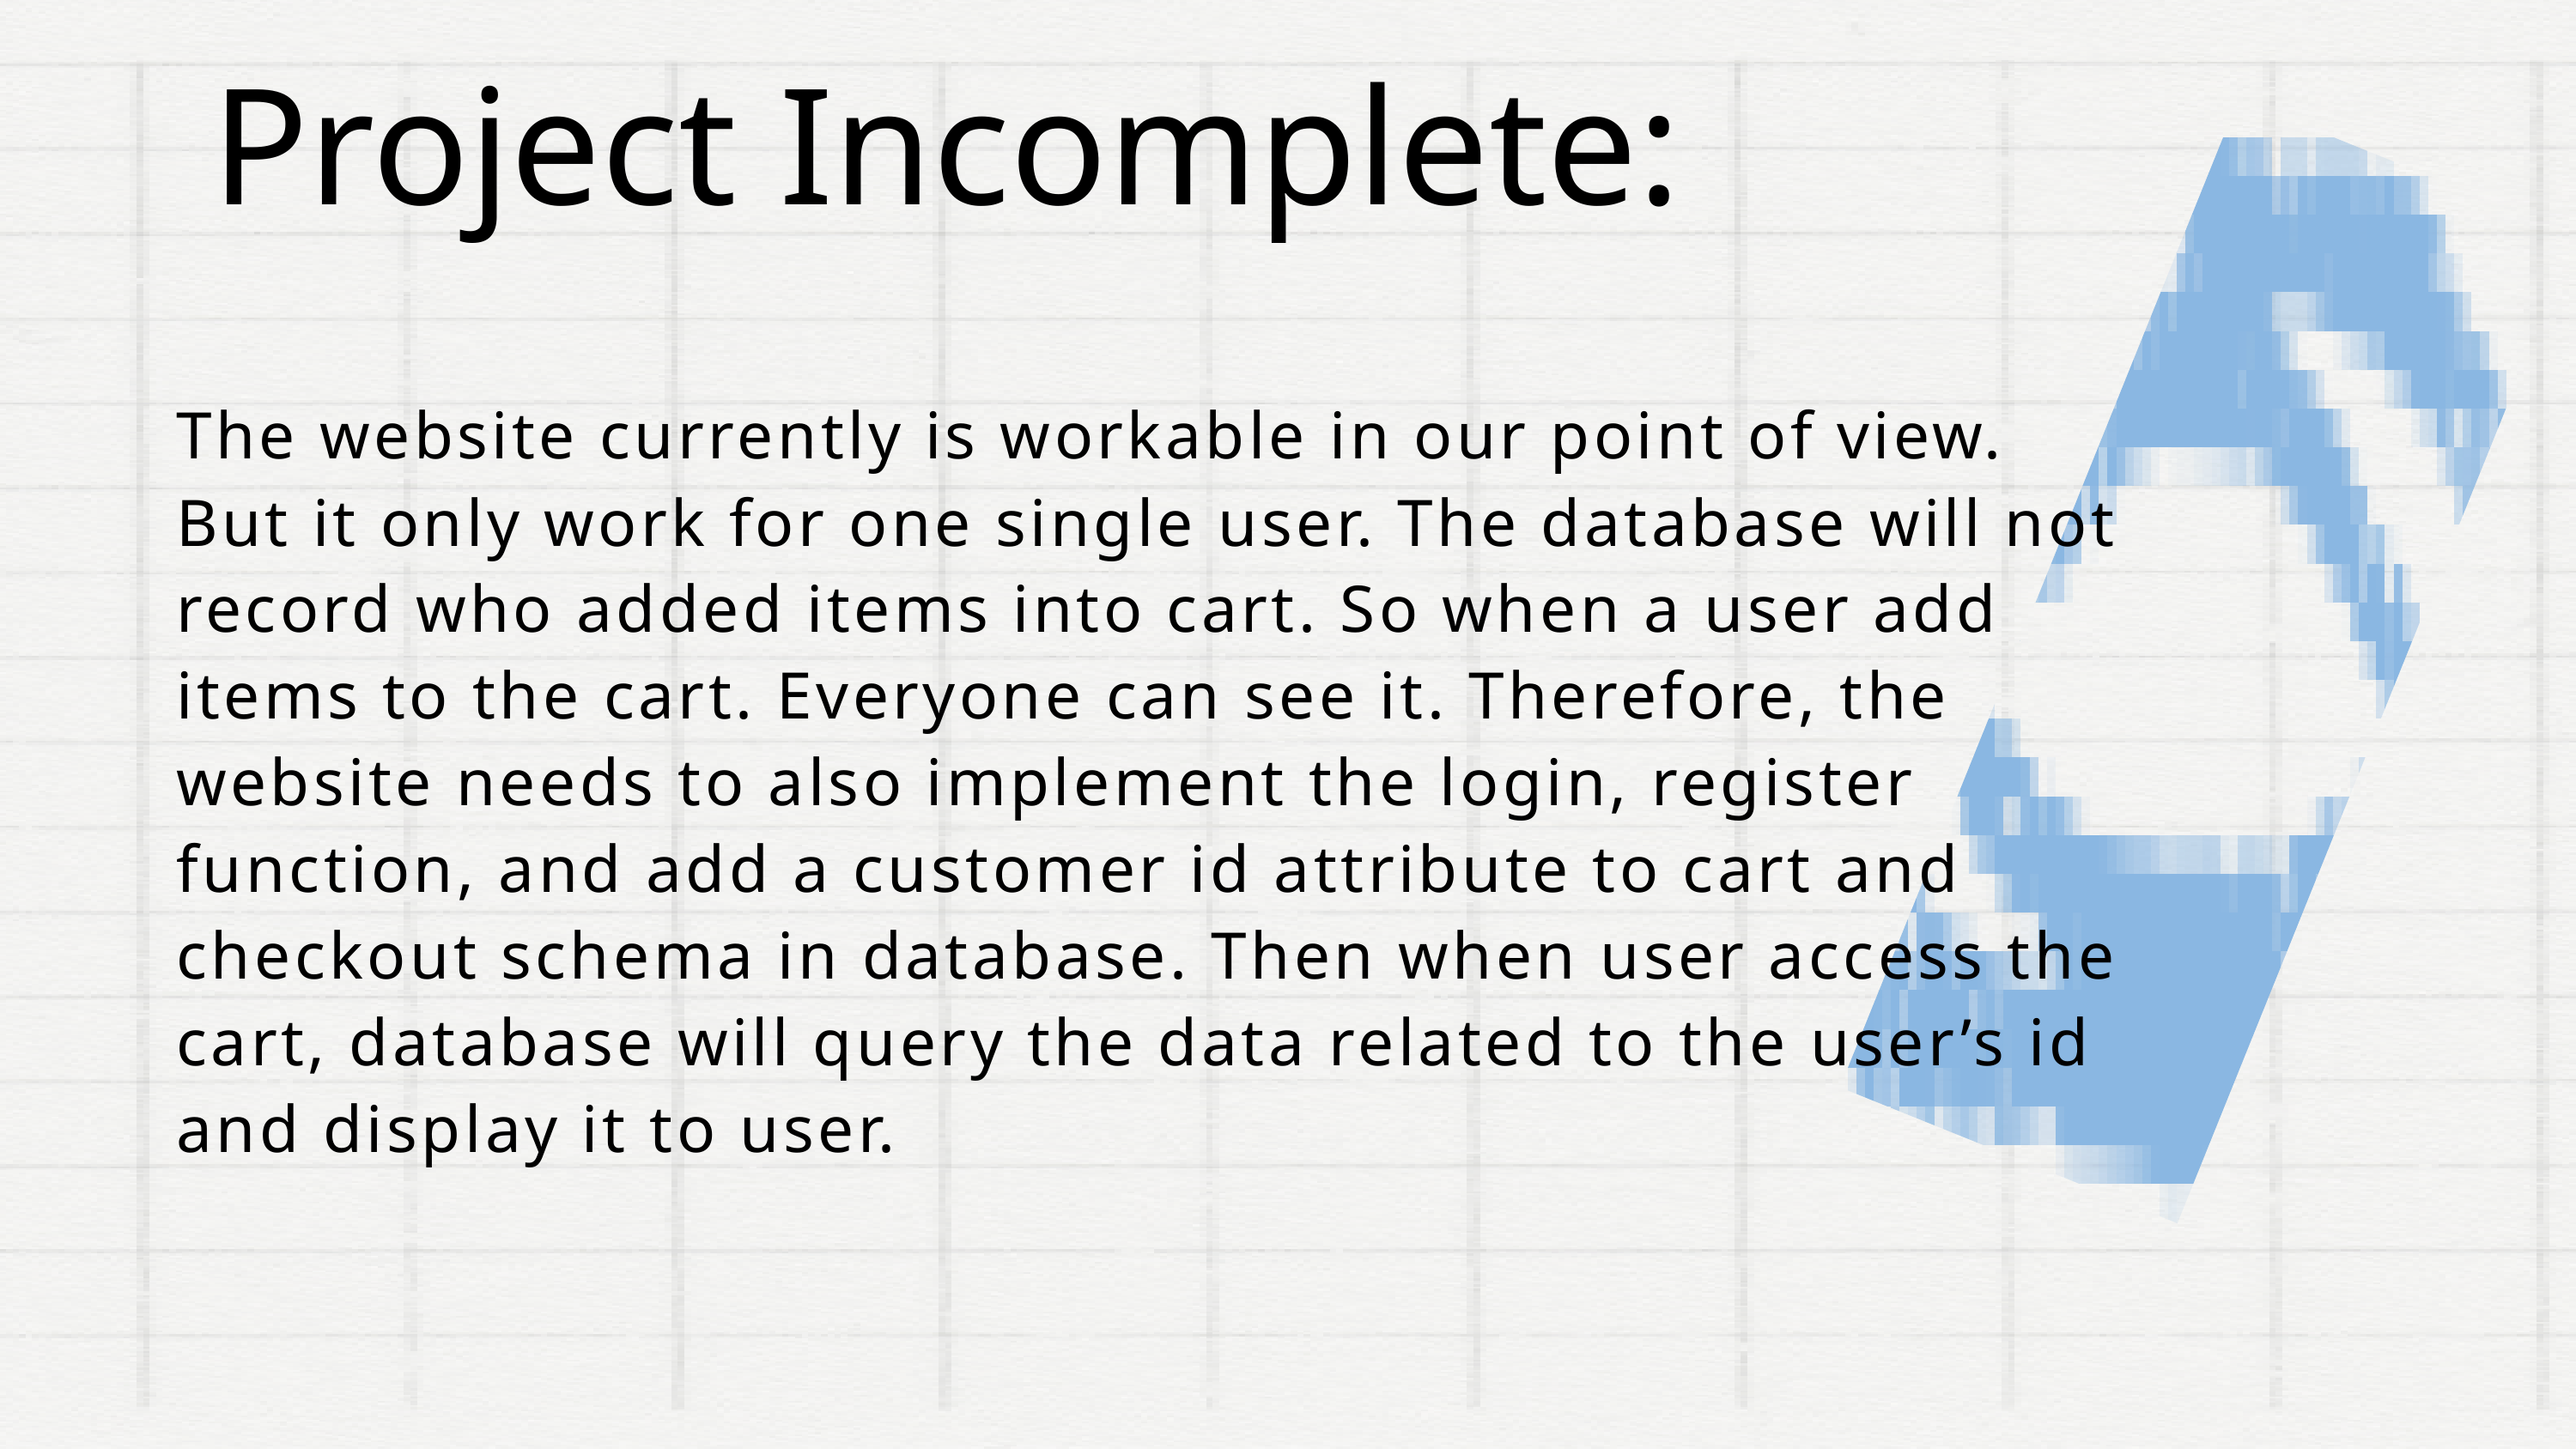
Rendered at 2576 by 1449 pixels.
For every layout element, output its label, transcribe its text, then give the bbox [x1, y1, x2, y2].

text_box Project Incomplete: [210, 81, 2352, 394]
text_box [2124, 144, 2576, 1224]
text_box [0, 0, 2576, 1449]
text_box The website currently is workable in our point of view. But it only work for one single user. The database will not record who added items into cart. So when a user add items to the cart. Everyone can see it. Therefore, the website needs to also implement the login, register function, and add a customer id attribute to cart and checkout schema in database. Then when user access the cart, database will query the data related to the user’s id and display it to user. [176, 385, 2124, 1339]
